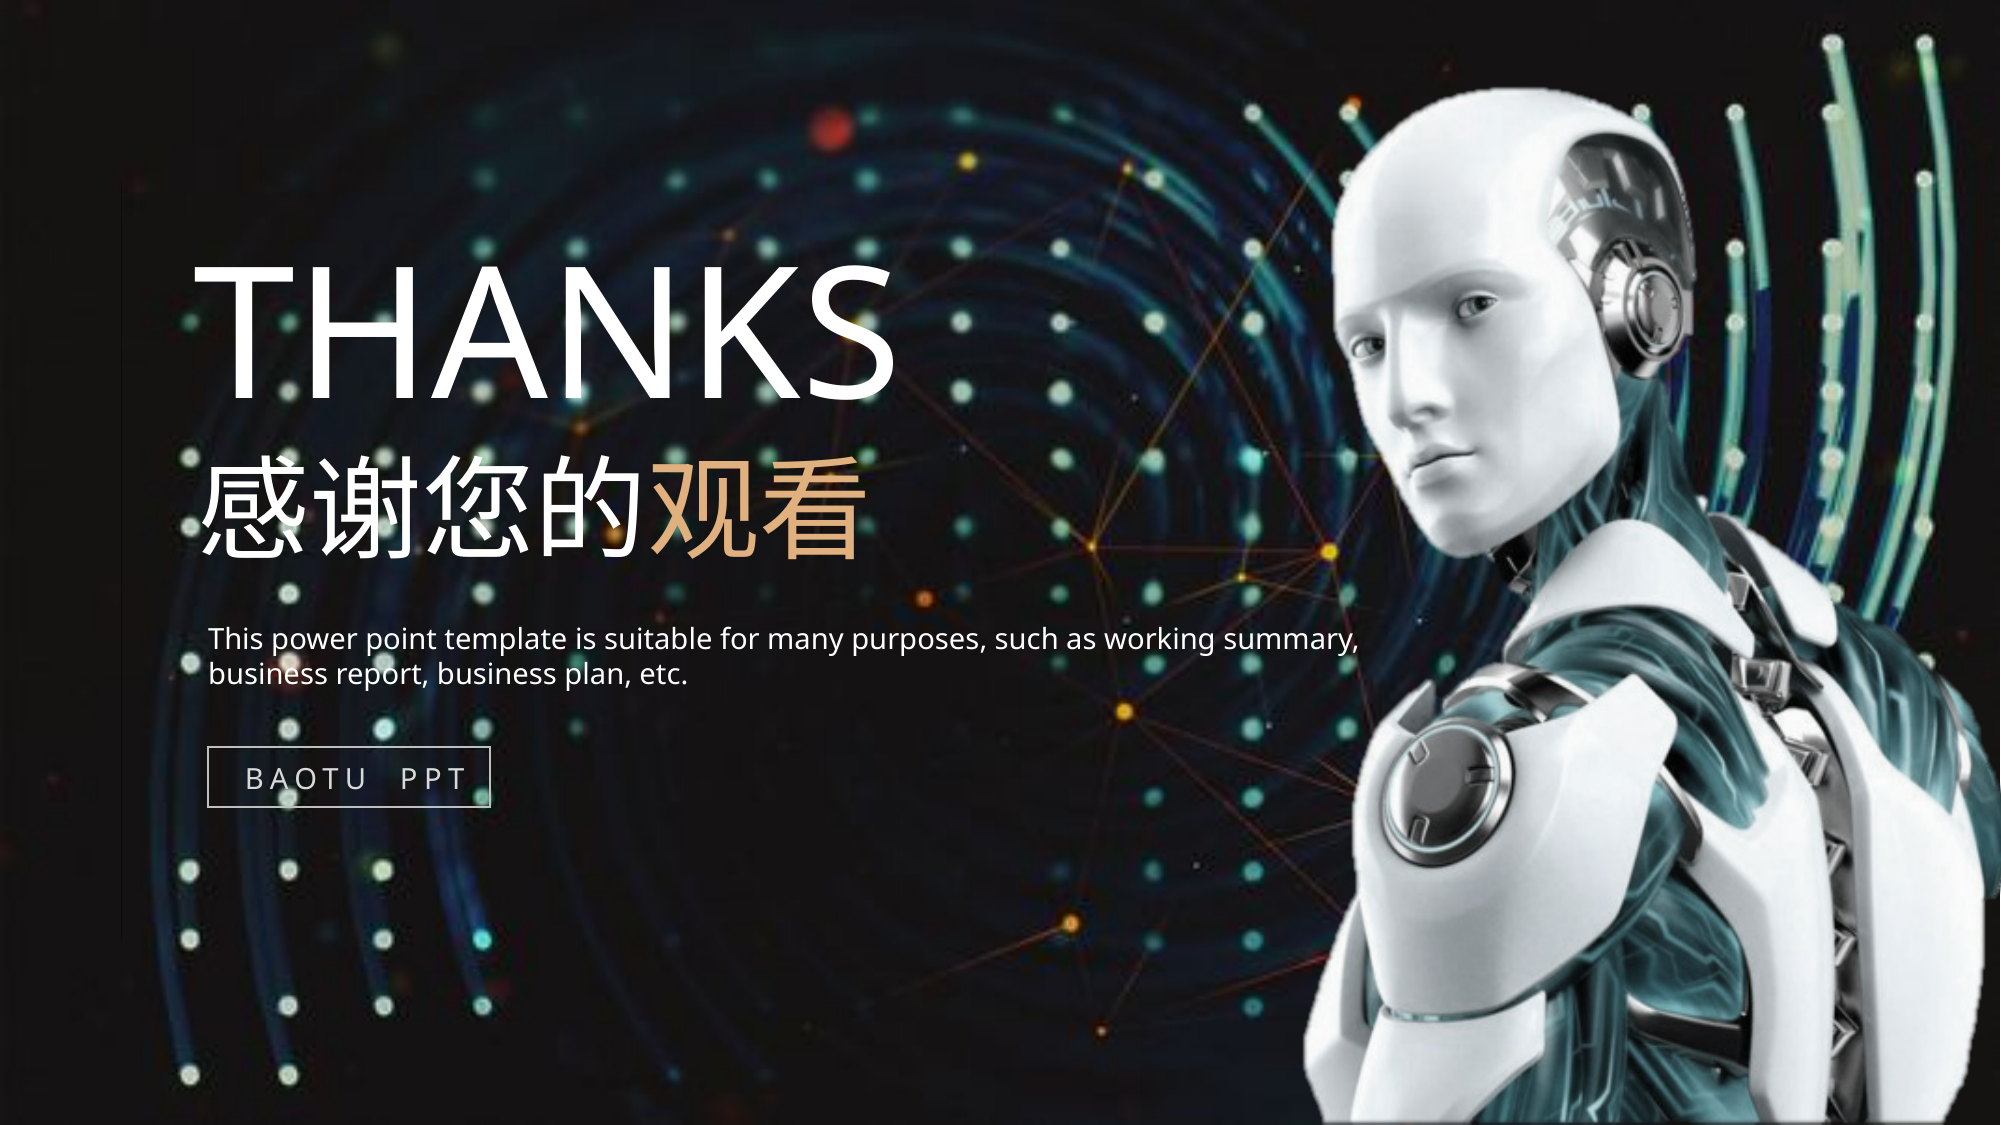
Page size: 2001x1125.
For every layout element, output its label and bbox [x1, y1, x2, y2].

text_box [207, 746, 491, 808]
picture [0, 0, 2001, 1125]
